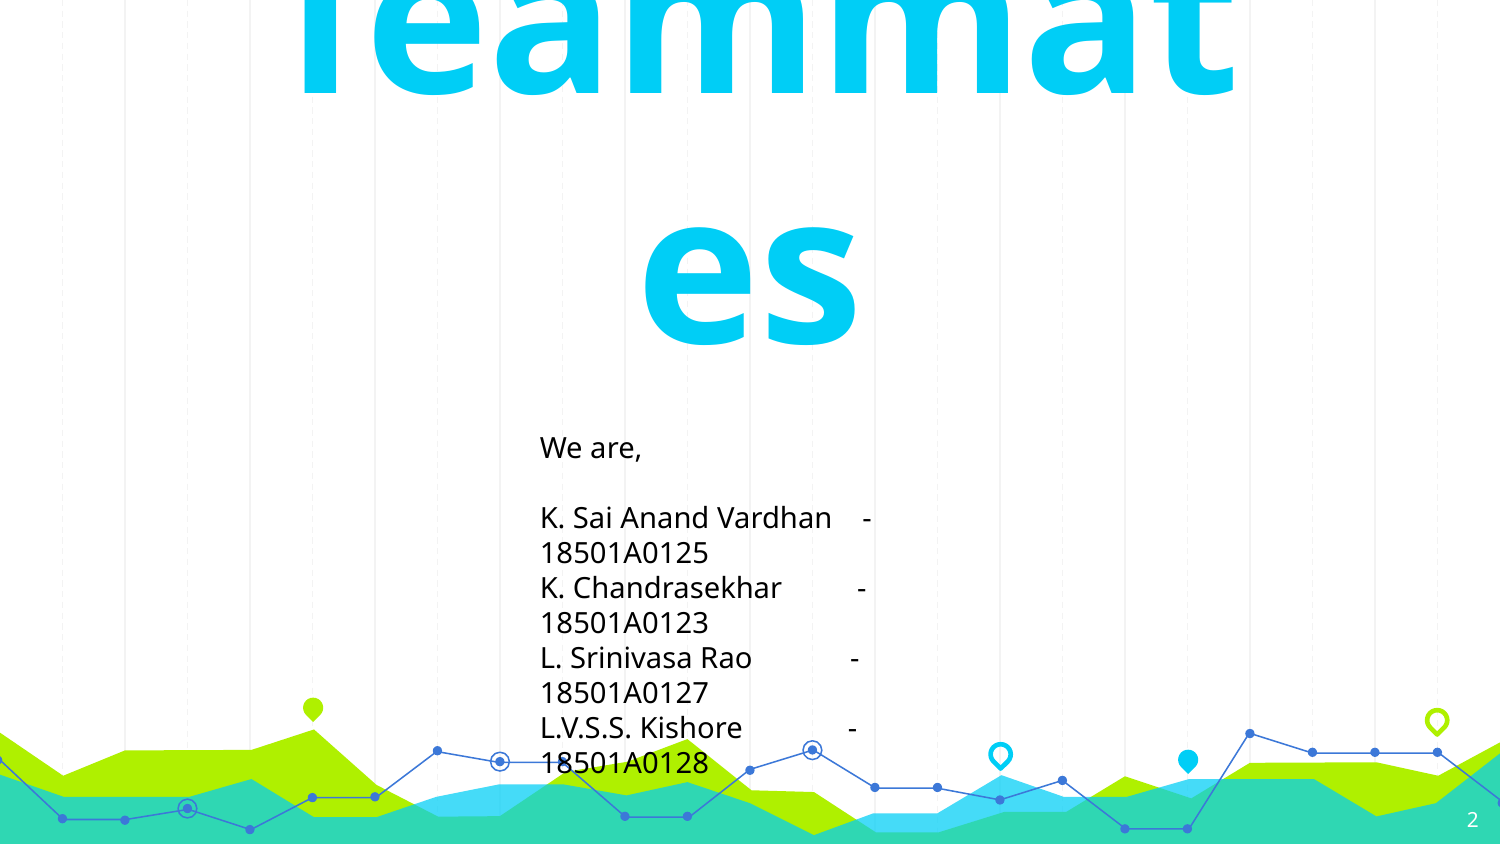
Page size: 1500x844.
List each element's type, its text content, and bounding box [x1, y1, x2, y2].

title Teammates [209, 209, 1291, 400]
slide_number 2 [1403, 791, 1494, 844]
text_box We are, K. Sai Anand Vardhan - 18501A0125 K. Chandrasekhar - 18501A0123 L. Srinivasa Rao - 18501A0127 L.V.S.S. Kishore - 18501A0128 [524, 421, 1044, 787]
